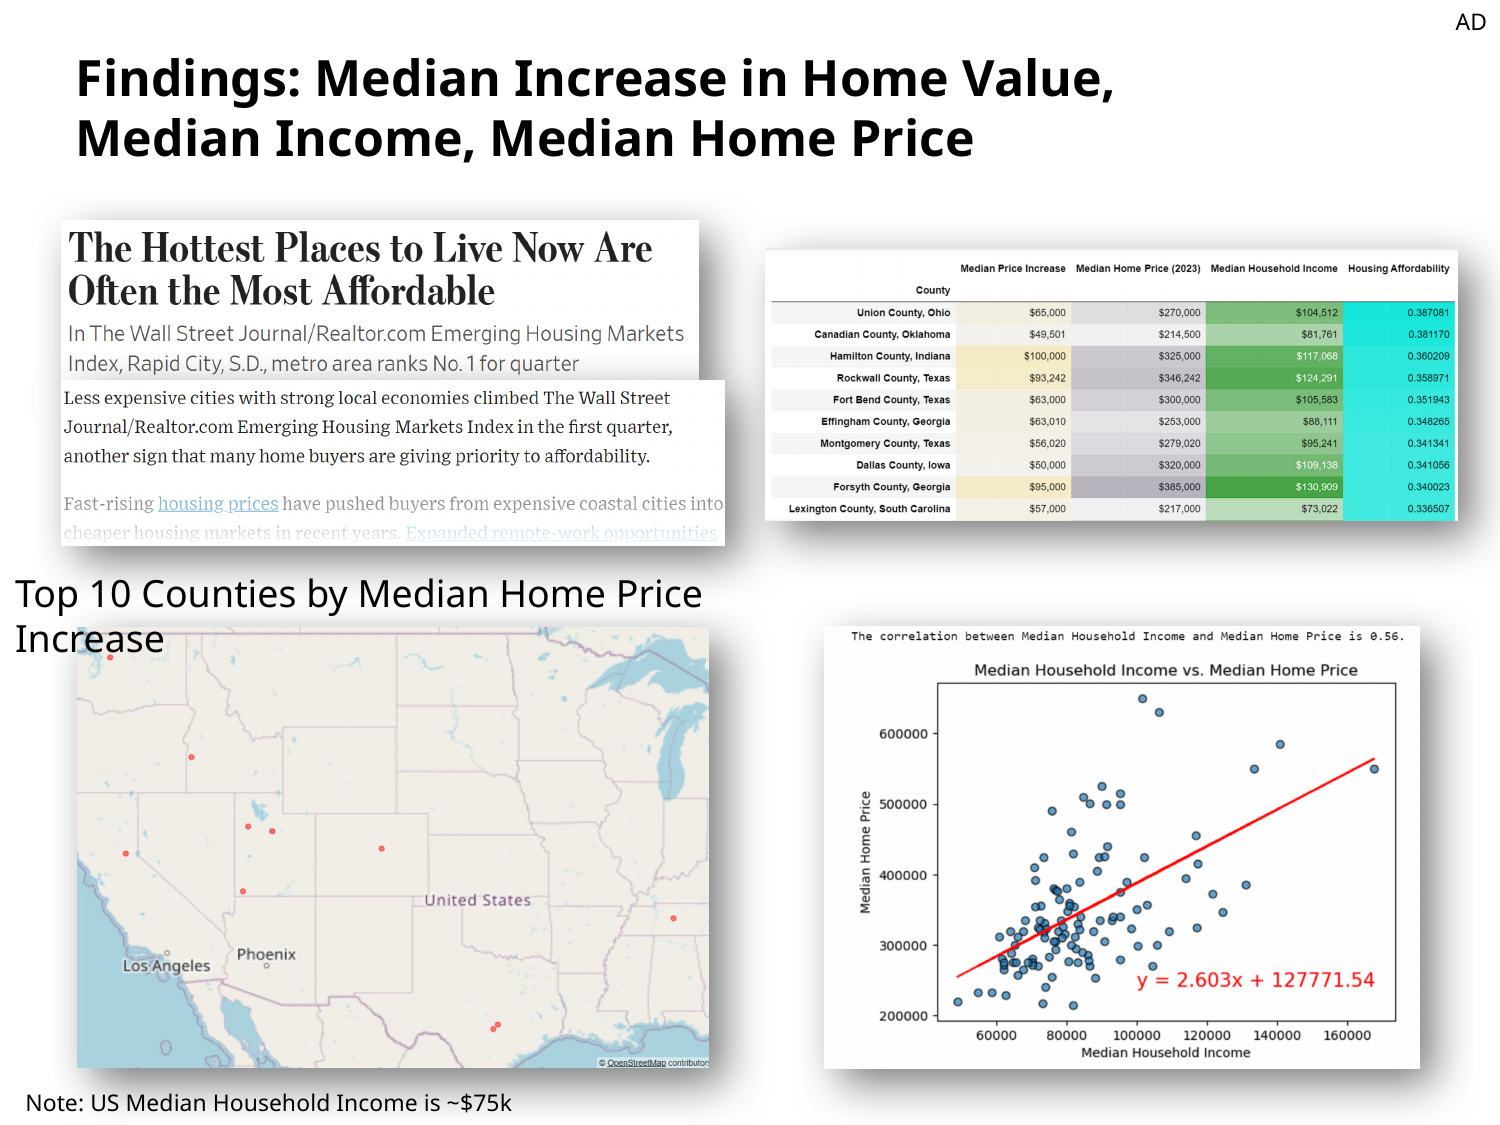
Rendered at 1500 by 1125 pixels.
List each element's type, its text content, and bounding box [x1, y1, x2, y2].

text_box Findings: Median Increase in Home Value, Median Income, Median Home Price [60, 38, 1326, 174]
text_box Top 10 Counties by Median Home Price Increase [0, 562, 825, 668]
picture [823, 626, 1420, 1070]
text_box Note: US Median Household Income is ~$75k [10, 1081, 528, 1124]
picture [765, 247, 1458, 522]
text_box AD [1440, 0, 1500, 43]
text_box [60, 220, 726, 546]
picture [76, 626, 710, 1068]
